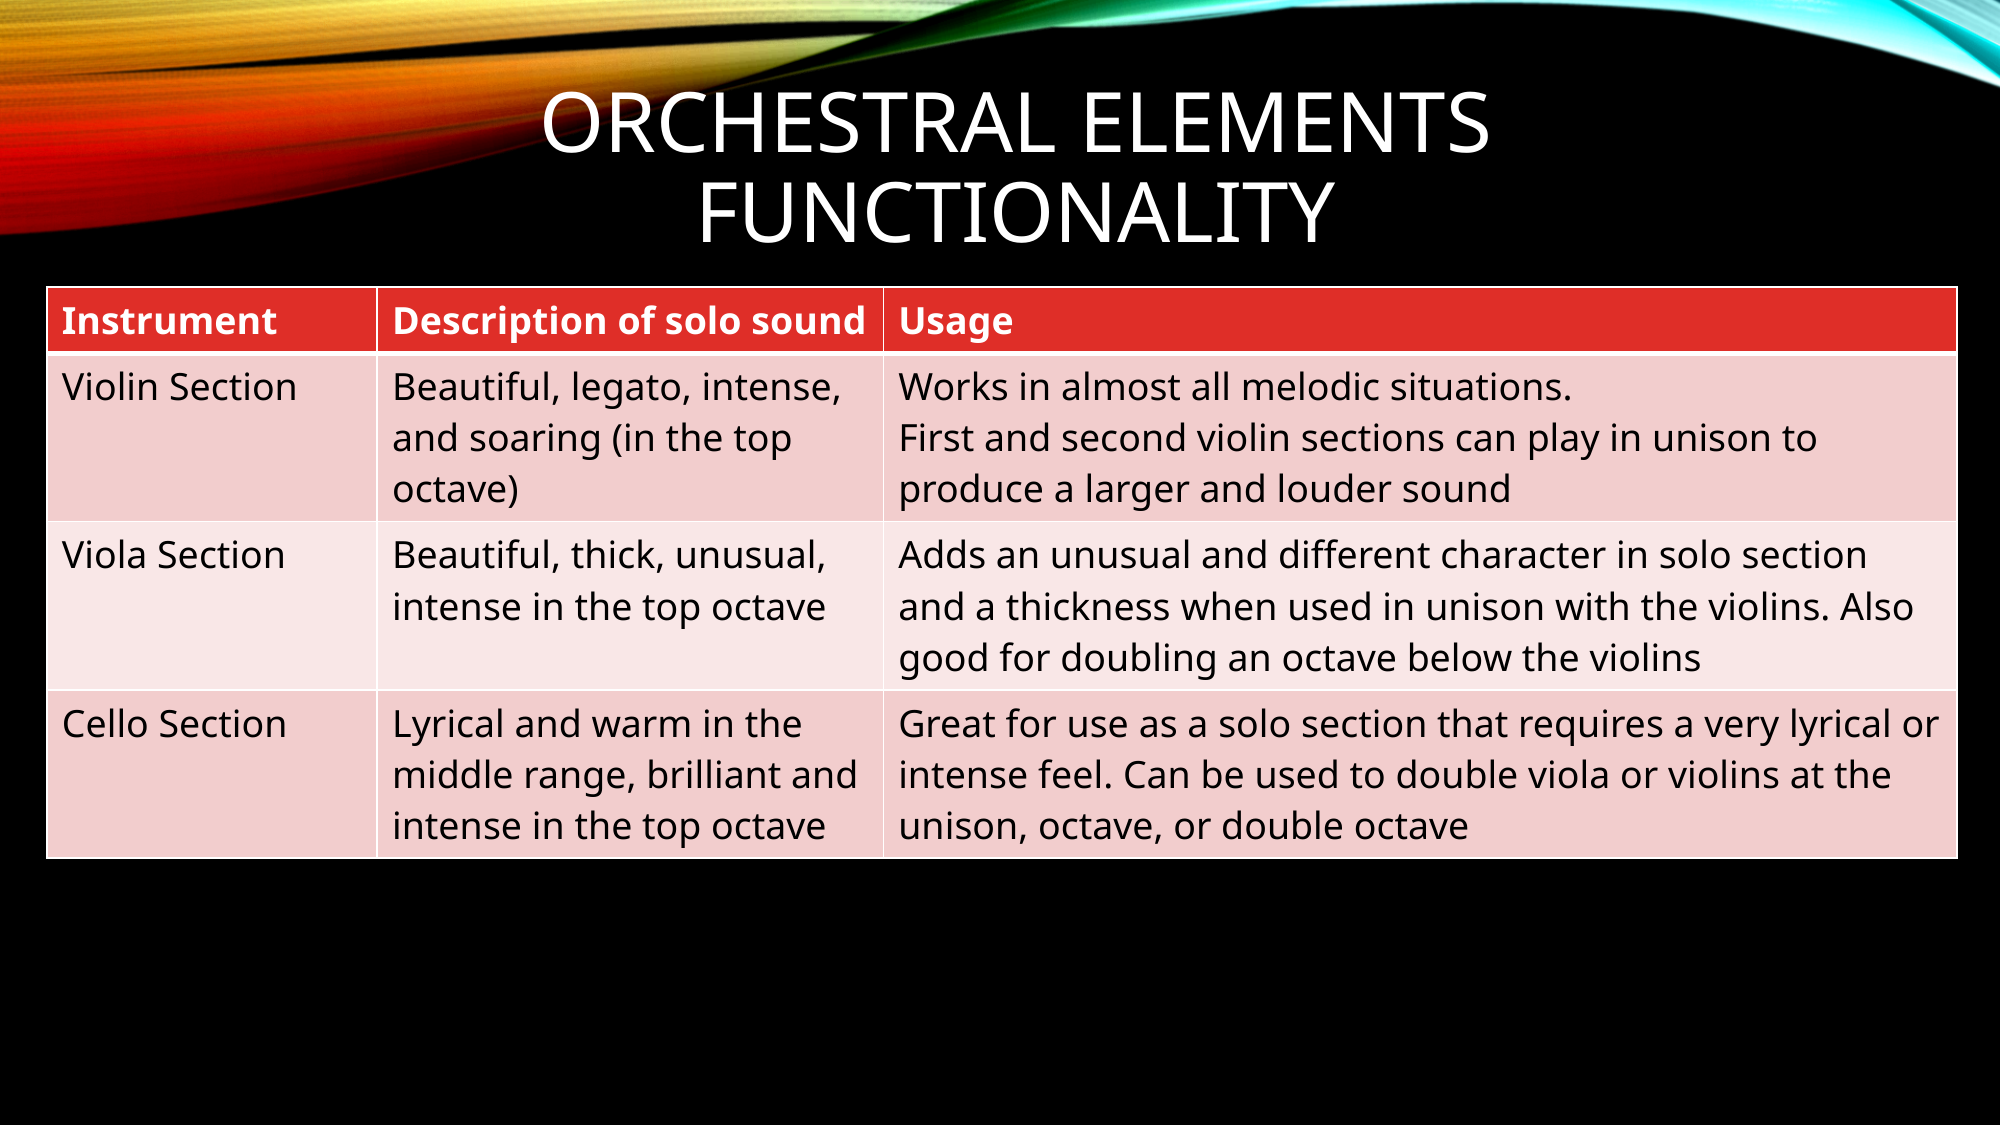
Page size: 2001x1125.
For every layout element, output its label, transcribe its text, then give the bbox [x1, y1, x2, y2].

table_cell Viola Section [48, 522, 376, 689]
table_cell Beautiful, thick, unusual, intense in the top octave [378, 522, 883, 689]
picture [0, 0, 2000, 237]
table_cell Adds an unusual and different character in solo section and a thickness when used in unison with the violins. Also good for doubling an octave below the violins [884, 522, 1956, 689]
table_cell Works in almost all melodic situations. First and second violin sections can play in unison to produce a larger and louder sound [884, 356, 1956, 521]
table_header Description of solo sound [378, 288, 883, 351]
table_cell Violin Section [48, 356, 376, 521]
table_cell Lyrical and warm in the middle range, brilliant and intense in the top octave [378, 691, 883, 857]
table_cell Beautiful, legato, intense, and soaring (in the top octave) [378, 356, 883, 521]
table_header Usage [884, 288, 1956, 351]
table_header Instrument [48, 288, 376, 351]
table_cell Great for use as a solo section that requires a very lyrical or intense feel. Can be used to double viola or violins at the unison, octave, or double octave [884, 691, 1956, 857]
title Orchestral Elements functionality [309, 64, 1723, 277]
table_cell Cello Section [48, 691, 376, 857]
